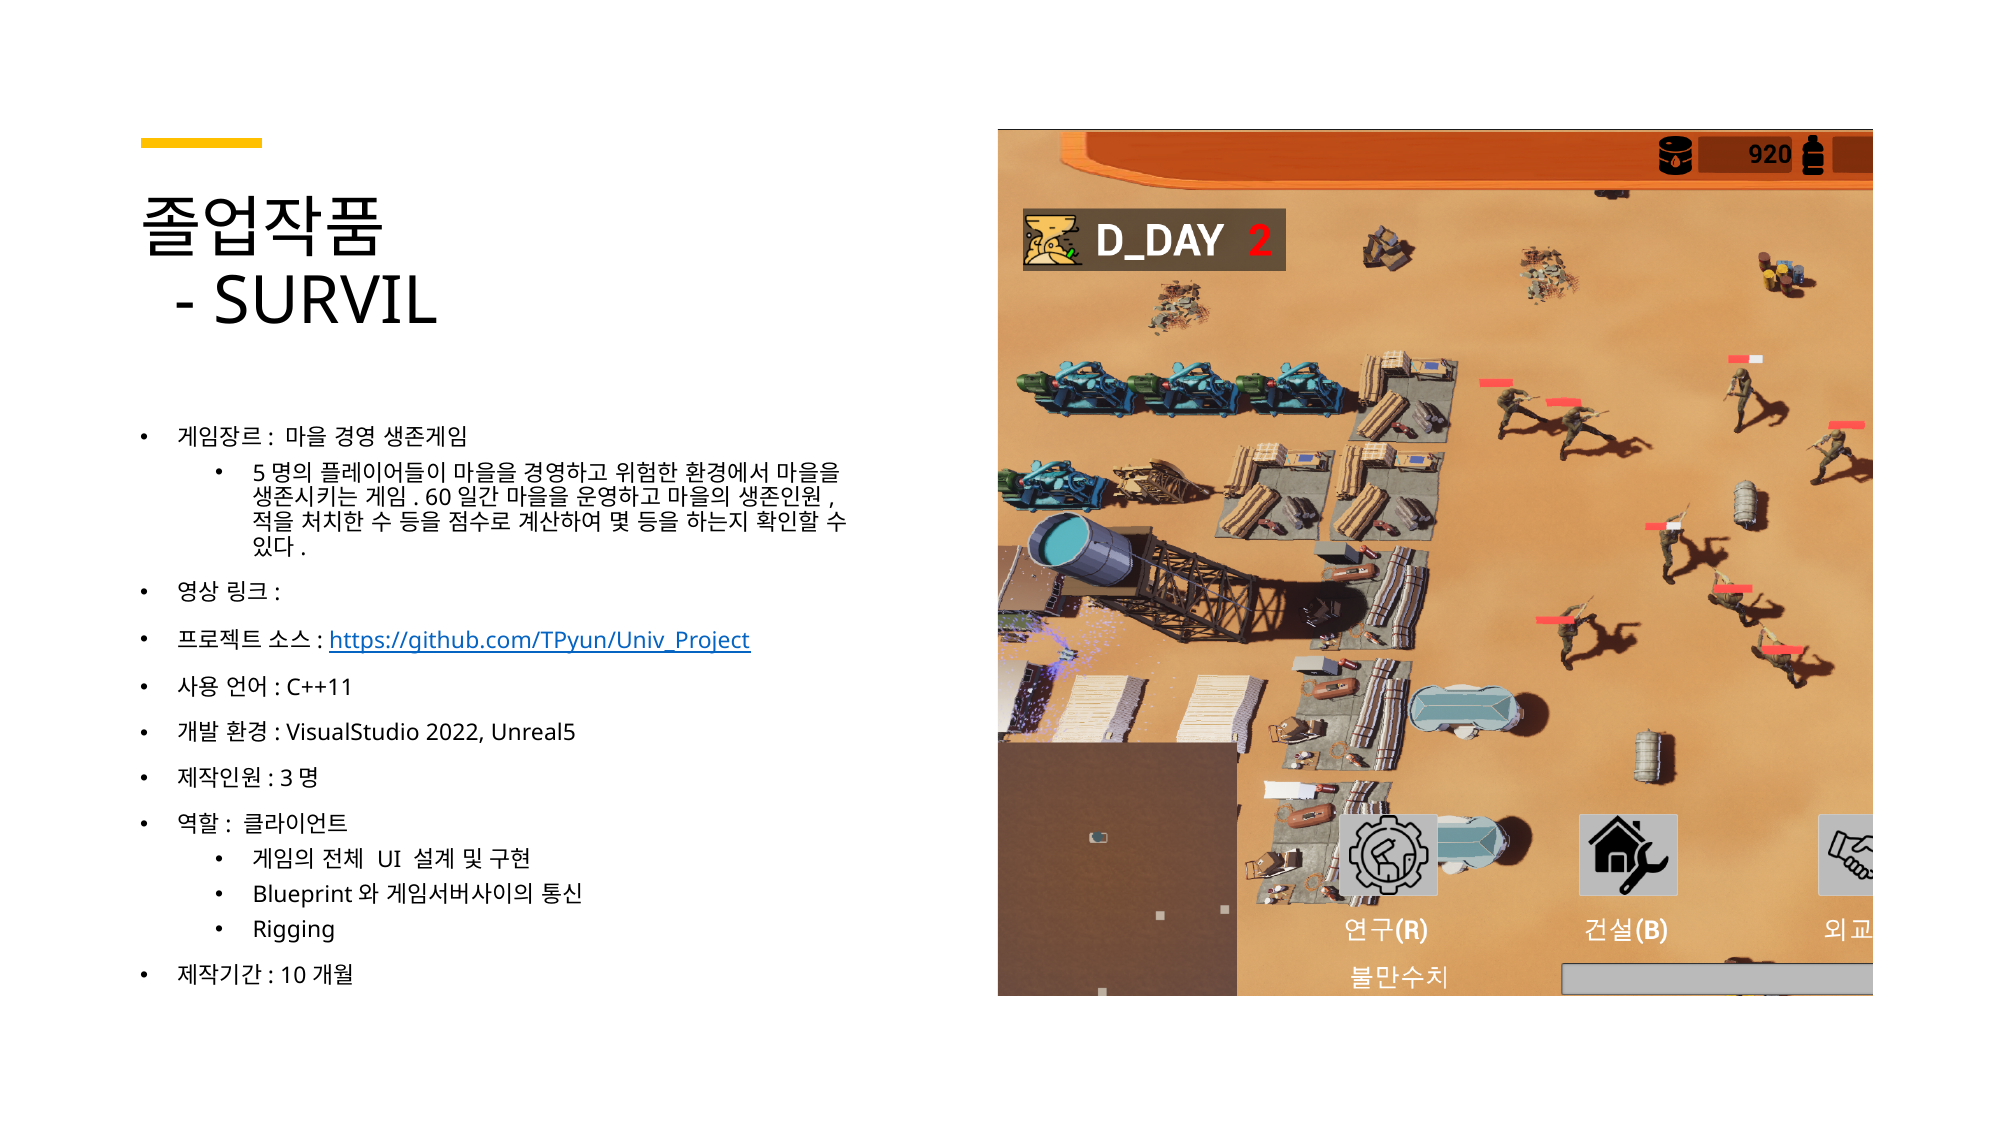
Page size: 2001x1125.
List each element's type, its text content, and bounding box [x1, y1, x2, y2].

list 게임장르: 마을 경영 생존게임 5명의 플레이어들이 마을을 경영하고 위험한 환경에서 마을을 생존시키는 게임. 60일간 마을을 운영하고 마을의 생존인원, 적을 처치한 수 등을 점수로 계산하여 몇 등을 하는지 확인할 수 있다. 영상 링크: 프로젝트 소스: https://github.com/TPyun/Univ_Project 사용 언어: C++11 개발 환경: VisualStudio 2022, Unreal5 제작인원: 3명 역할: 클라이언트 게임의 전체 UI 설계 및 구현 Blueprint와 게임서버사이의 통신 Rigging 제작기간: 10개월 [124, 418, 871, 1010]
title 졸업작품 - SURVIL [124, 186, 871, 417]
picture [997, 129, 1873, 996]
